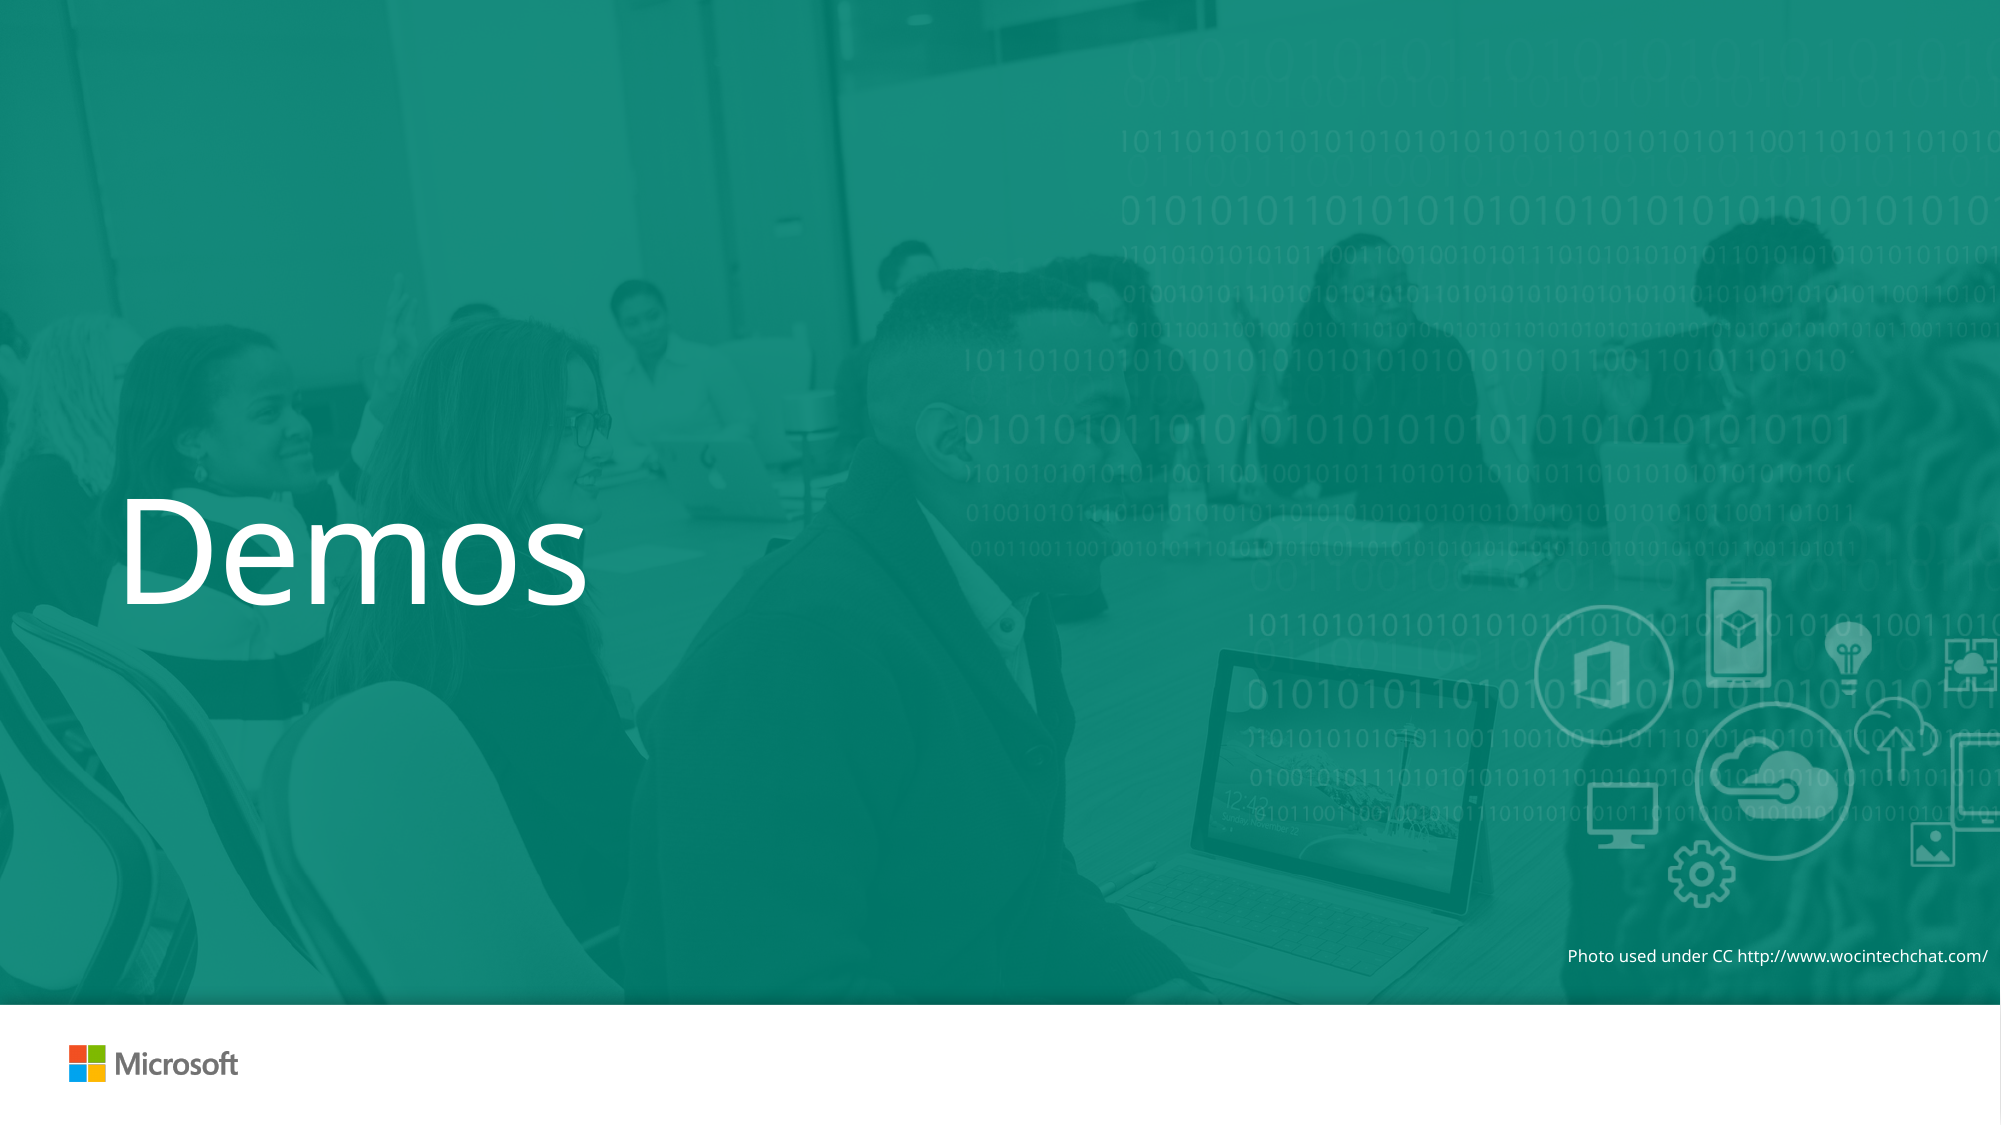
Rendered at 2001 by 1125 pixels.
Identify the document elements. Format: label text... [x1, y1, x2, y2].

picture [69, 1045, 238, 1082]
picture [495, 0, 2000, 1087]
title Demos [89, 341, 1595, 638]
